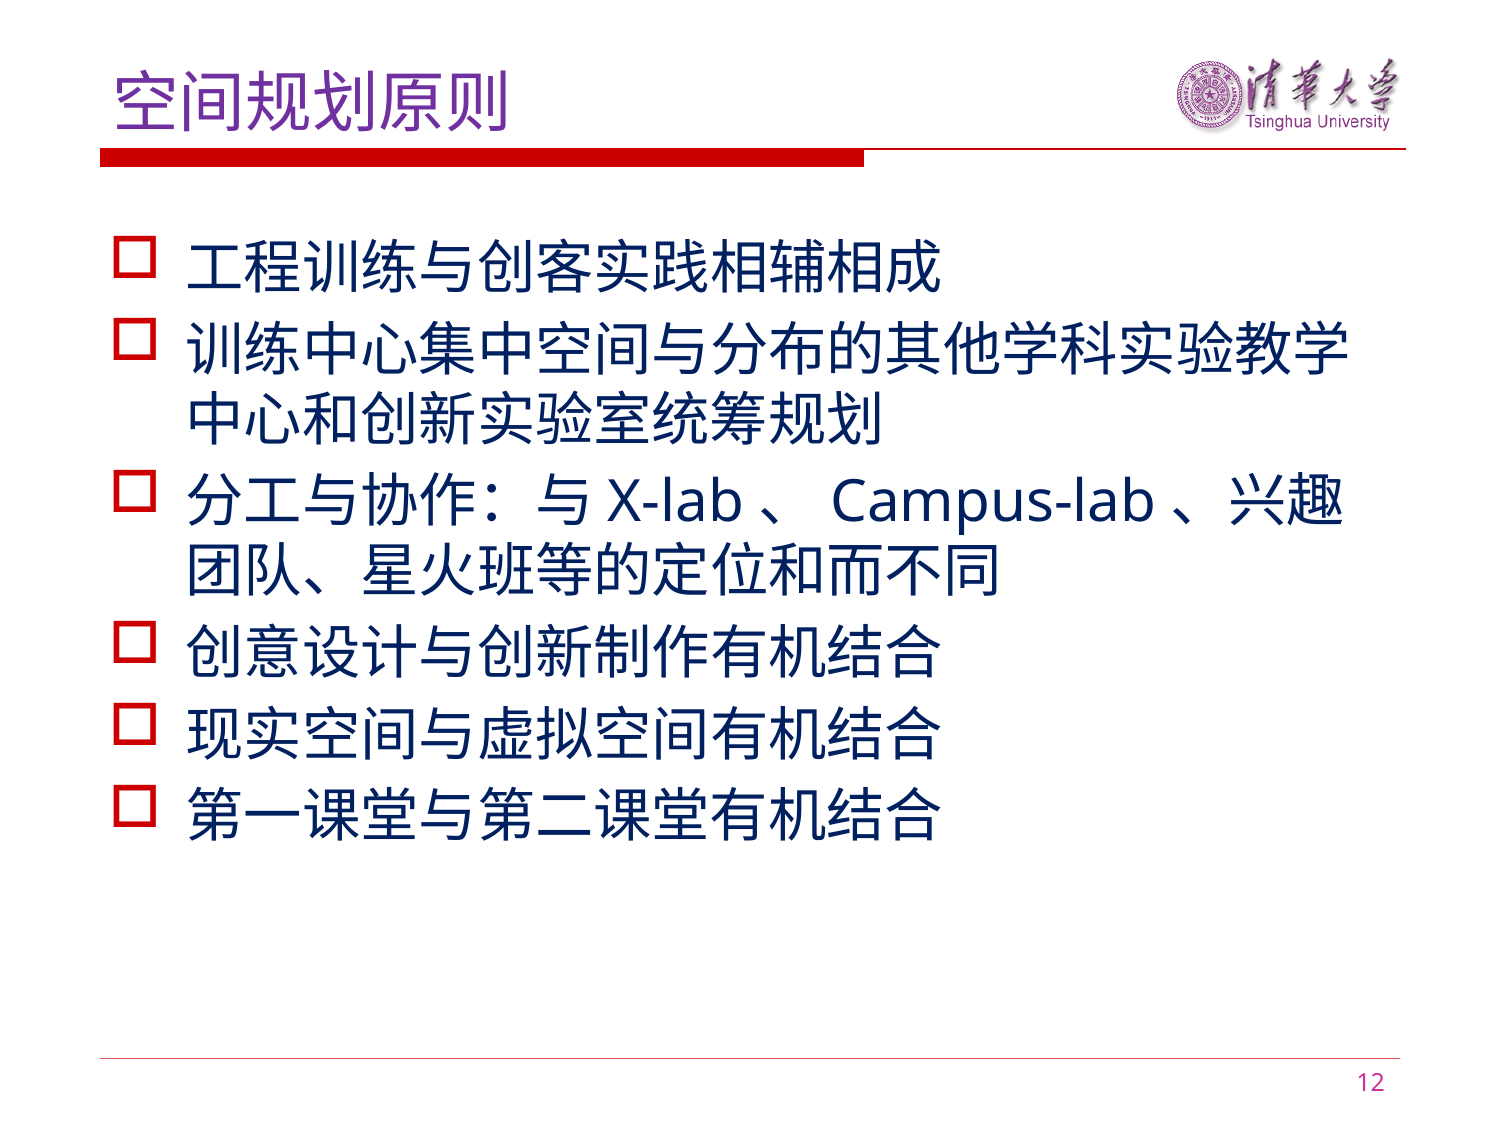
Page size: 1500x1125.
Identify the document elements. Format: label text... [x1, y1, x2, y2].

slide_number 12 [1074, 1058, 1401, 1103]
title 空间规划原则 [96, 58, 1137, 148]
picture [1175, 54, 1400, 135]
list 工程训练与创客实践相辅相成 训练中心集中空间与分布的其他学科实验教学中心和创新实验室统筹规划 分工与协作：与X-lab、Campus-lab、兴趣团队、星火班等的定位和而不同 创意设计与创新制作有机结合 现实空间与虚拟空间有机结合 第一课堂与第二课堂有机结合 [93, 222, 1407, 991]
